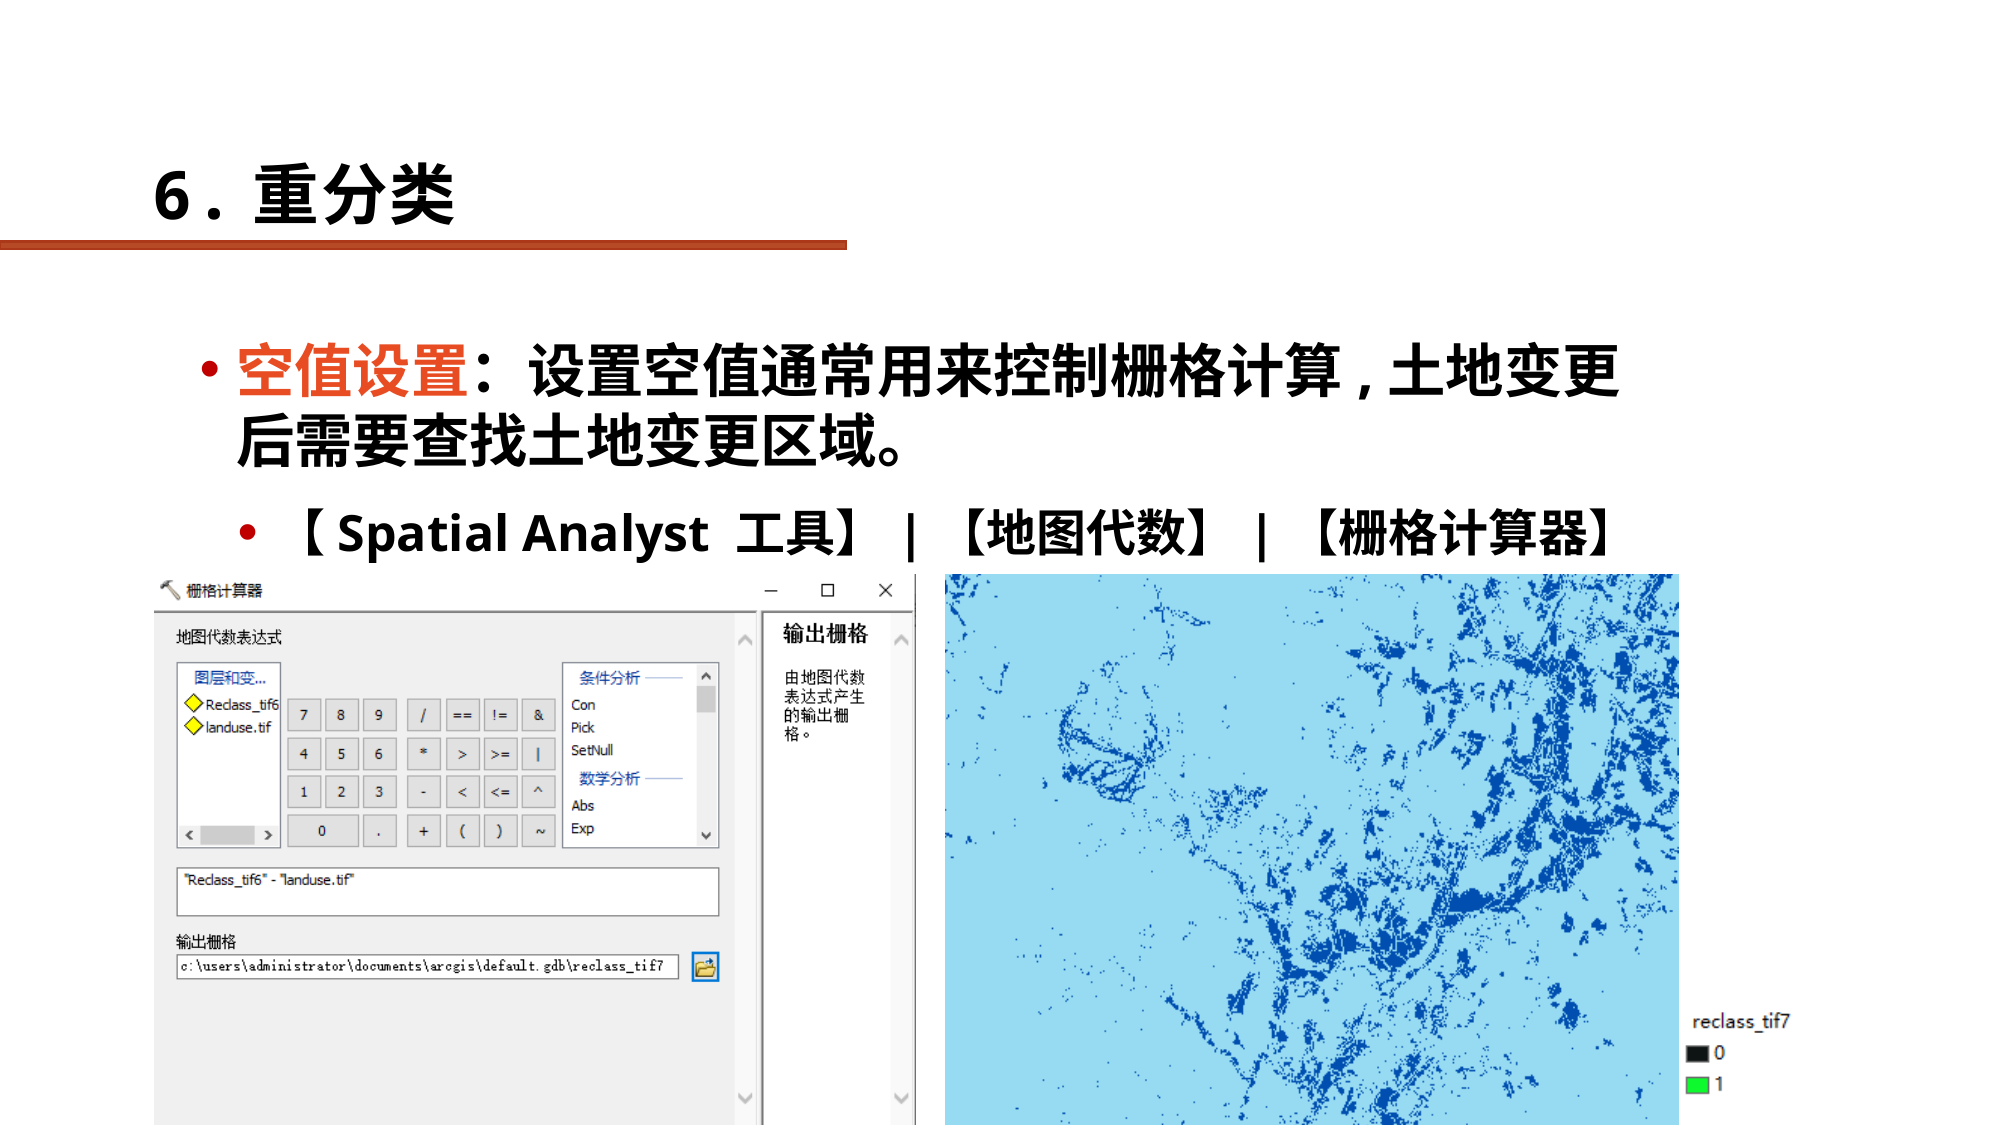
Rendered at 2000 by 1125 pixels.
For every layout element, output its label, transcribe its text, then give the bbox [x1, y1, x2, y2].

picture [1683, 1011, 1805, 1099]
list 空值设置：设置空值通常用来控制栅格计算,土地变更后需要查找土地变更区域。 【Spatial Analyst 工具】|【地图代数】|【栅格计算器】 [184, 326, 1684, 1002]
title 6.重分类 [137, 16, 1638, 242]
text_box 0表示土地利用类型未变更 1 表示土地利用类型已变更 [1679, 893, 1981, 1043]
picture [154, 574, 916, 1125]
picture [945, 574, 1679, 1125]
